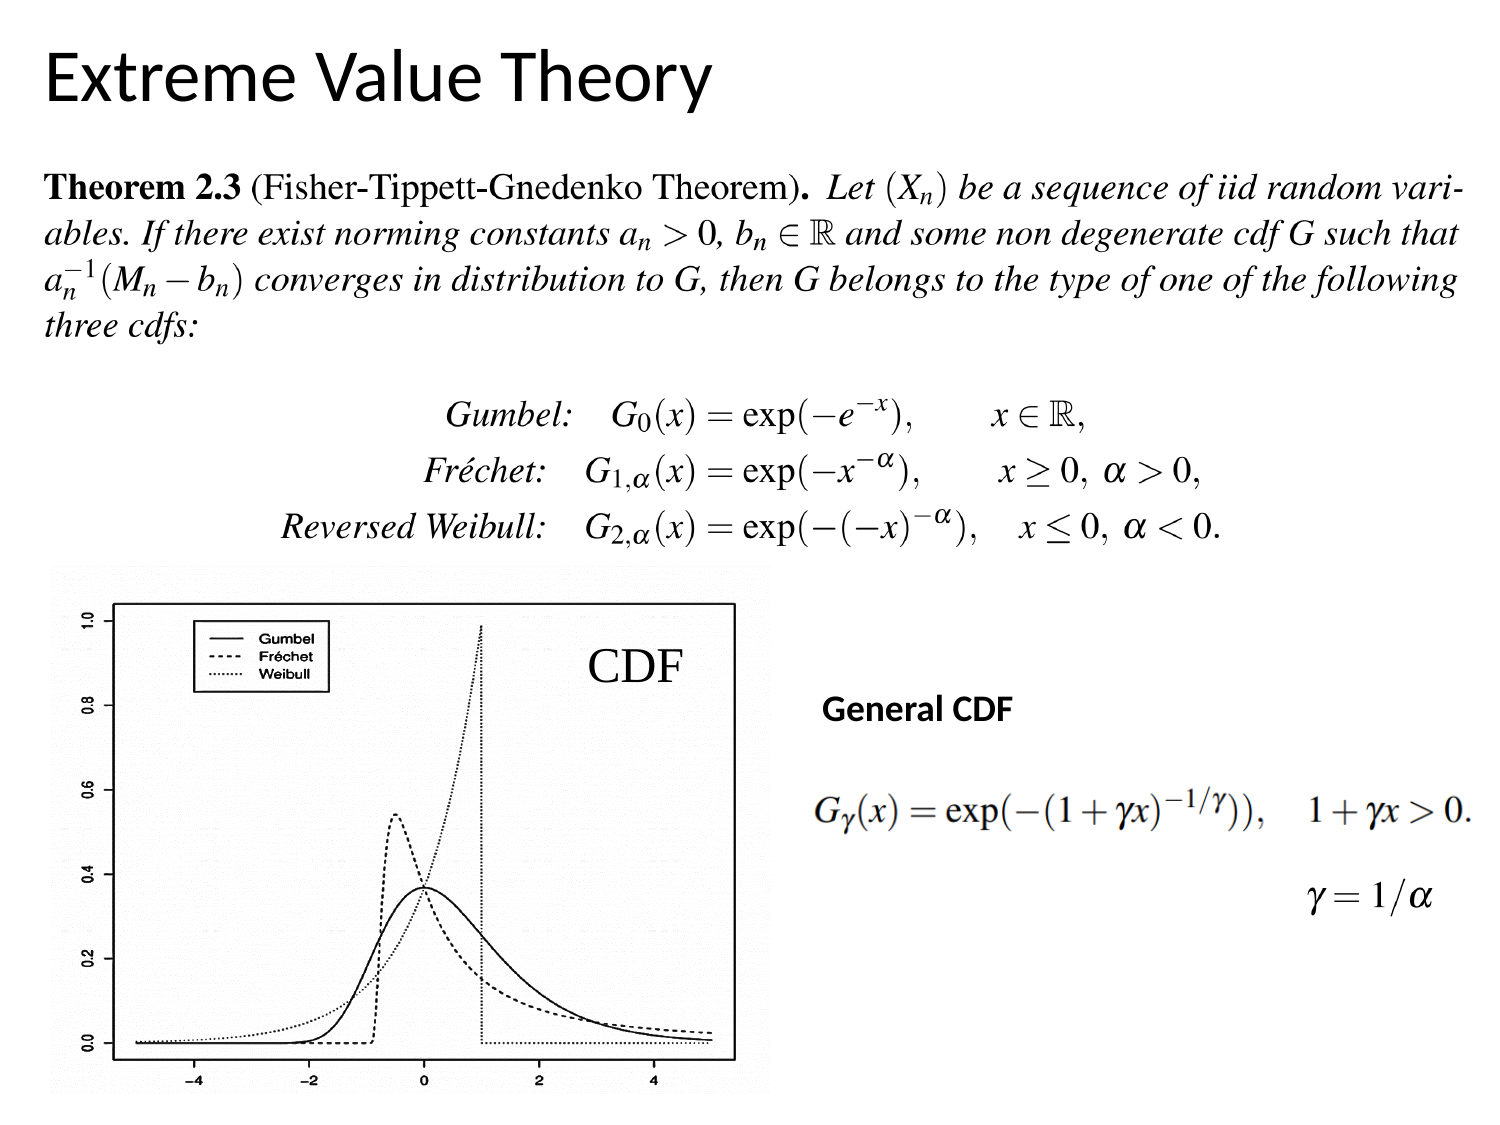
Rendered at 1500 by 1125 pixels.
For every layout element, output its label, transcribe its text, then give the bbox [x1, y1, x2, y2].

picture [1302, 874, 1438, 926]
text_box General CDF [807, 676, 1029, 737]
picture [32, 163, 1473, 1094]
text_box Extreme Value Theory [29, 16, 1353, 147]
picture [797, 753, 1488, 851]
